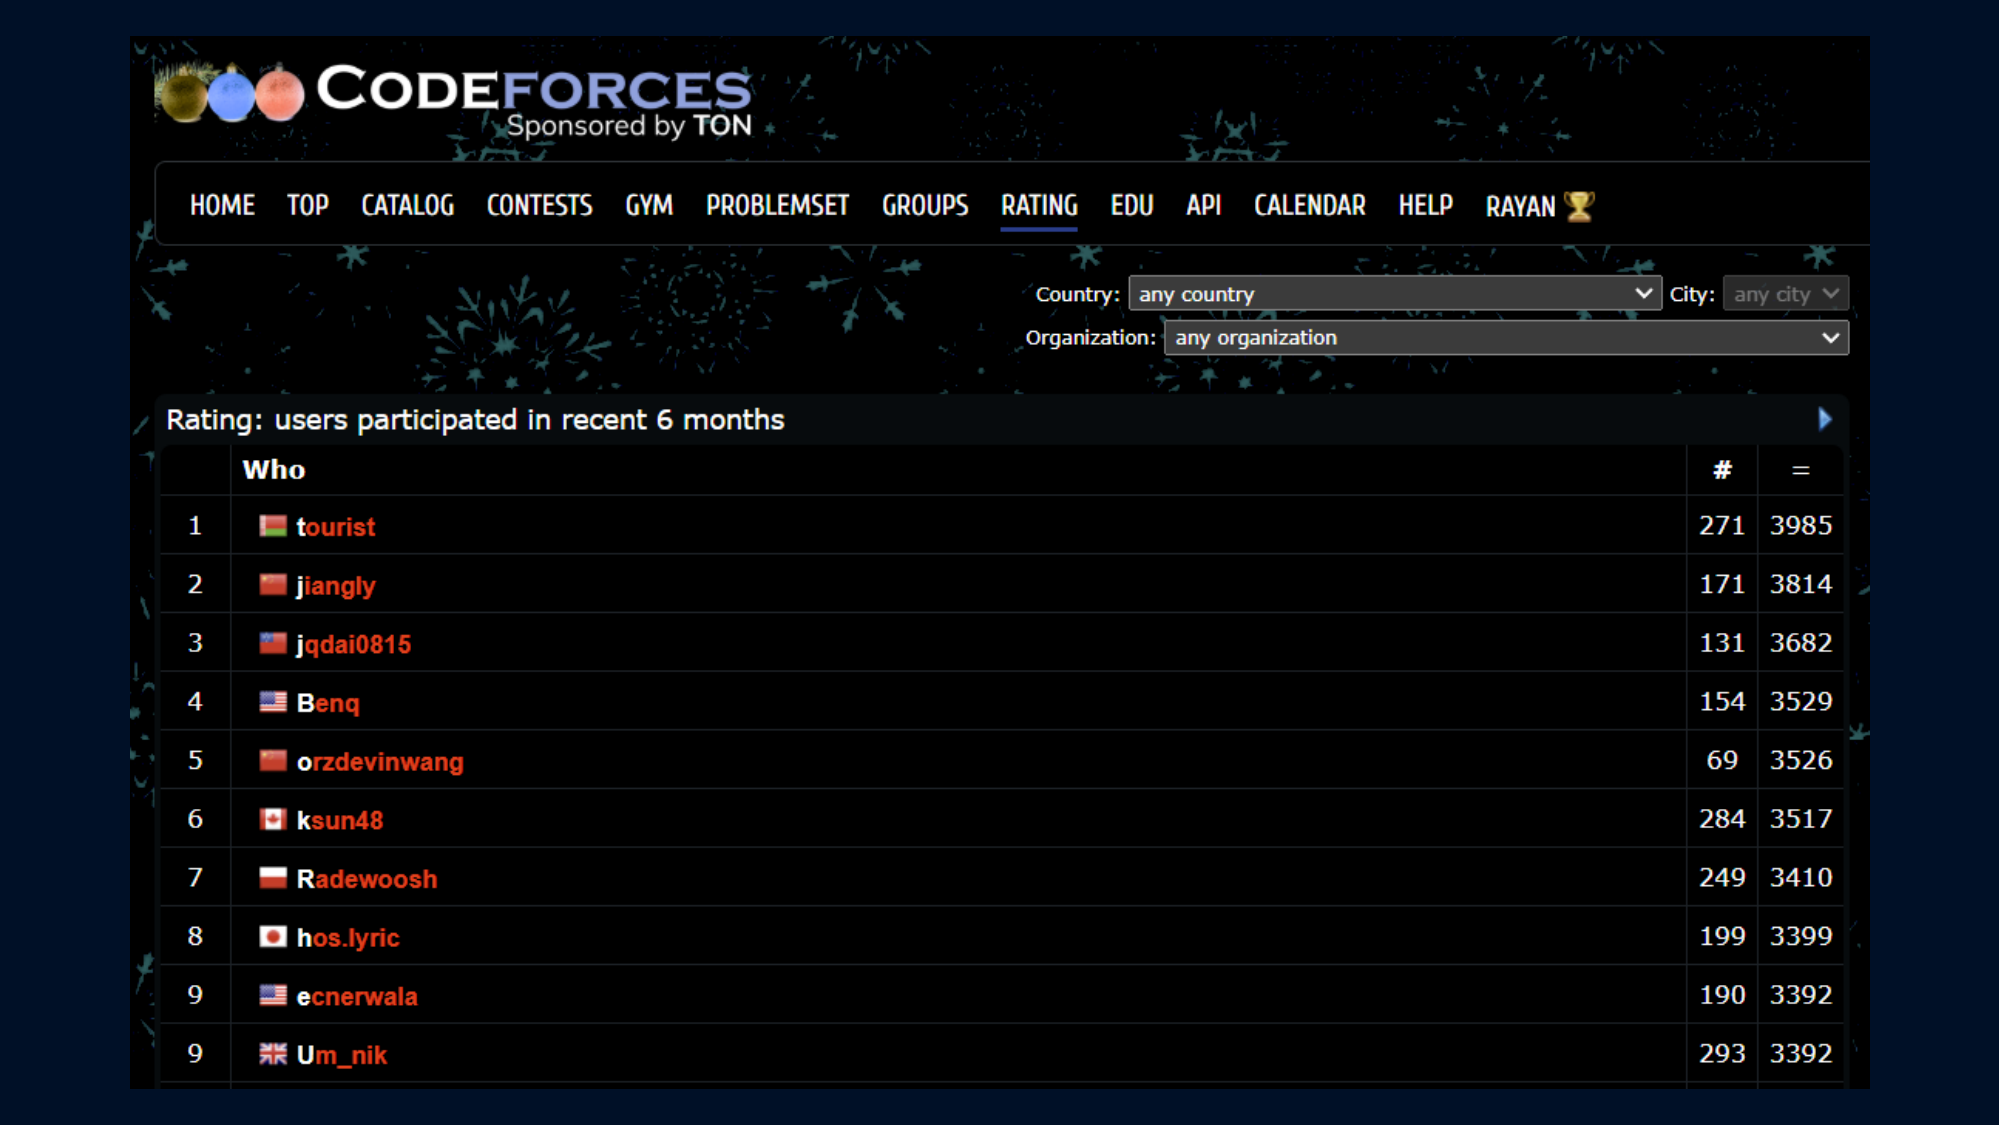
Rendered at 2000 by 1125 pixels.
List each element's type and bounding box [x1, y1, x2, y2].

picture [130, 36, 1870, 1089]
